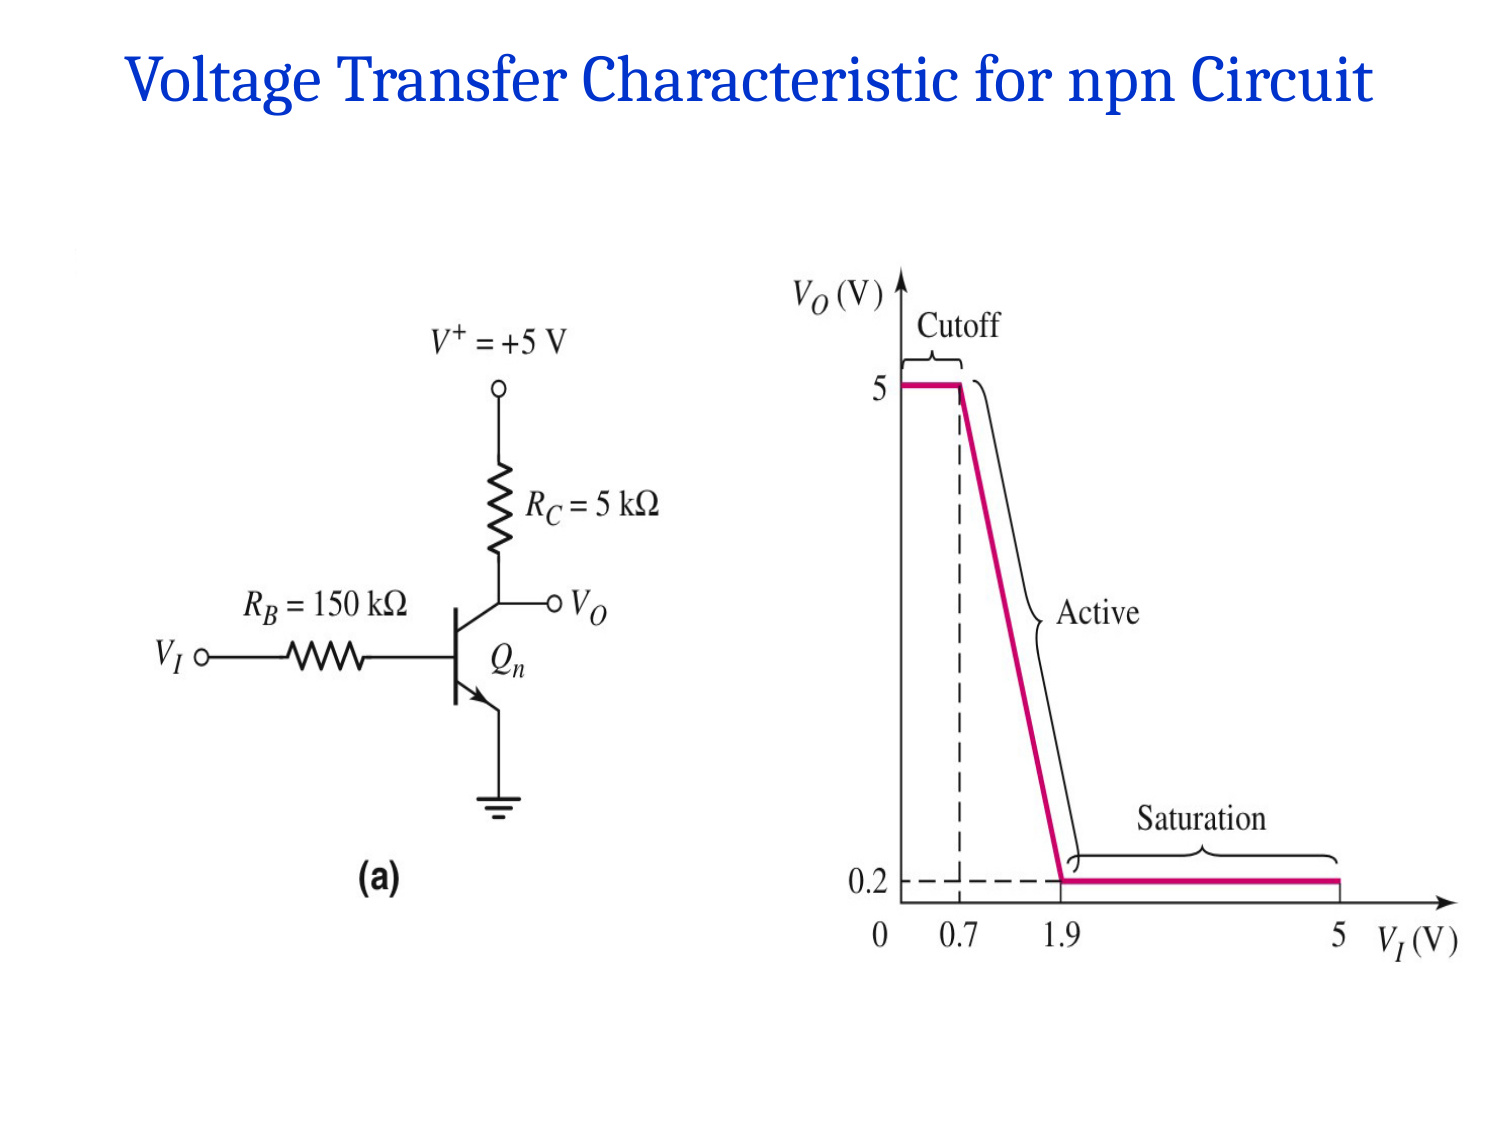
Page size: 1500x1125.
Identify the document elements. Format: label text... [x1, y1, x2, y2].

title Voltage Transfer Characteristic for npn Circuit [50, 12, 1450, 138]
picture [74, 249, 1476, 963]
